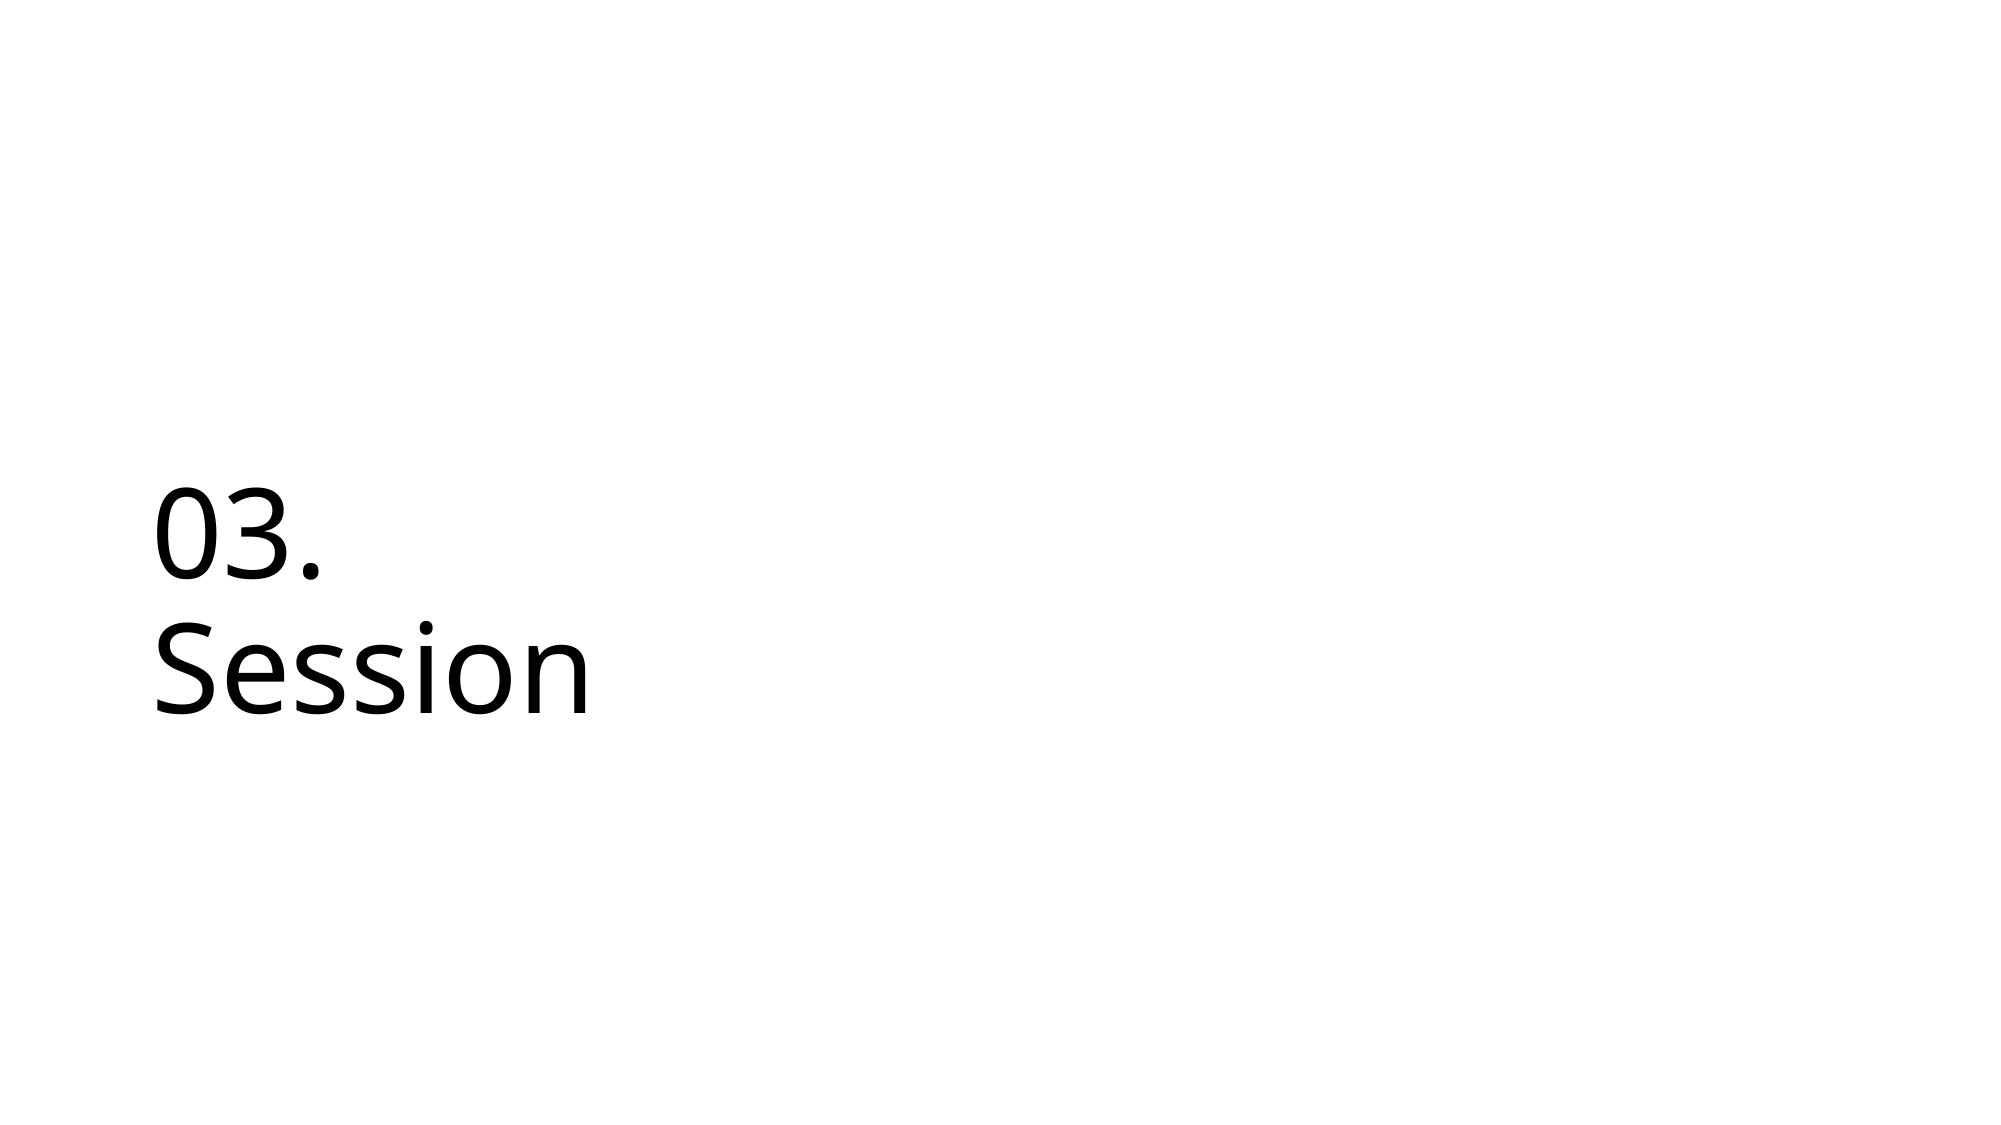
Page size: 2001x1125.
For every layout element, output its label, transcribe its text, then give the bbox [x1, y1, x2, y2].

title 03. Session [136, 280, 1862, 749]
